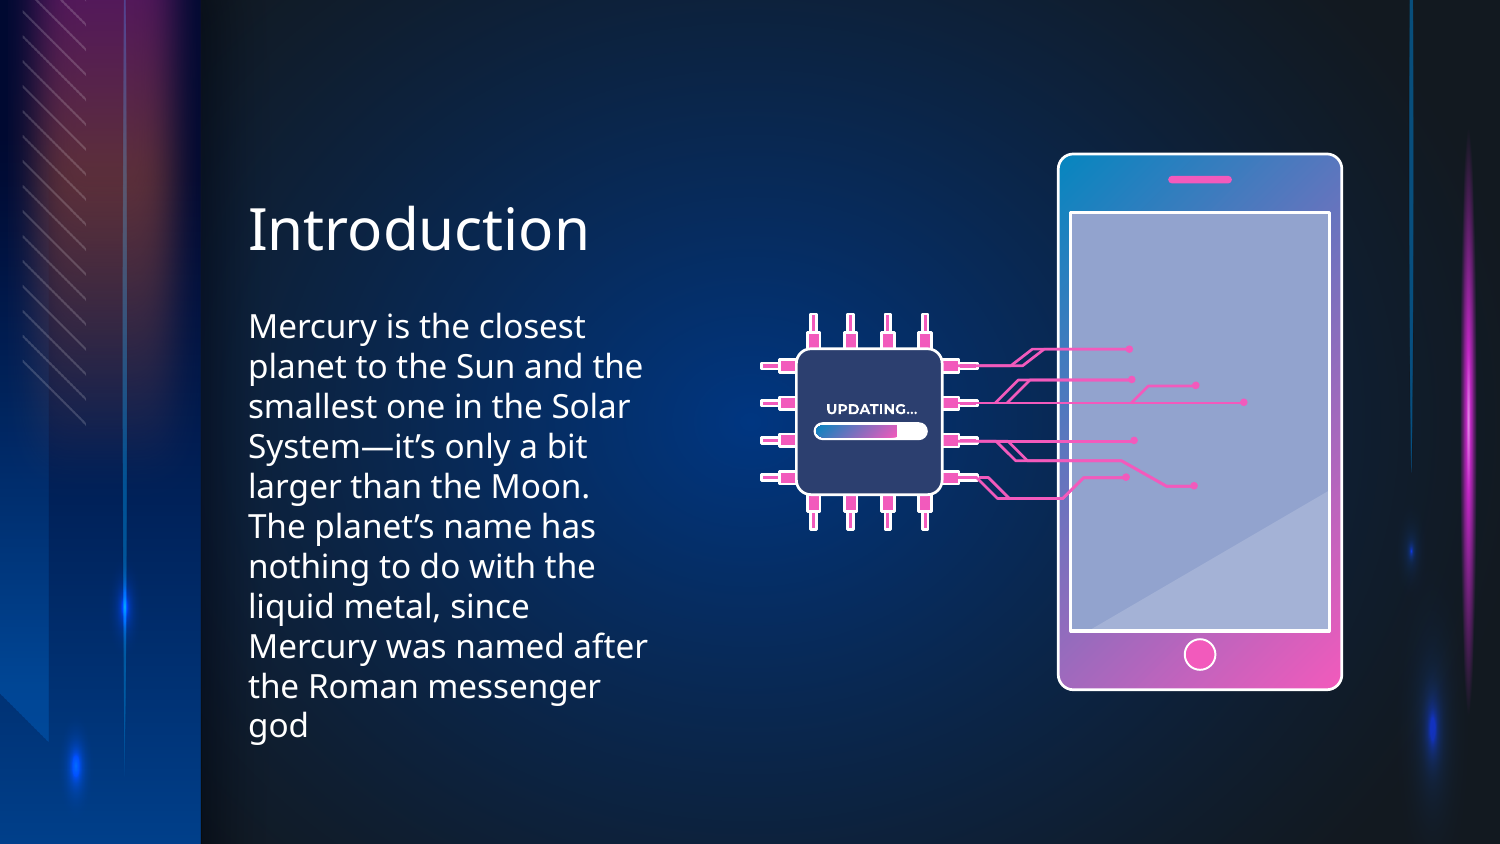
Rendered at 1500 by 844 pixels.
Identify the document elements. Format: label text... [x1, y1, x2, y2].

picture [0, 0, 1500, 844]
list Mercury is the closest planet to the Sun and the smallest one in the Solar System—it’s only a bit larger than the Moon. The planet’s name has nothing to do with the liquid metal, since Mercury was named after the Roman messenger god [233, 290, 671, 652]
title Introduction [233, 192, 694, 278]
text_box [761, 153, 1343, 690]
